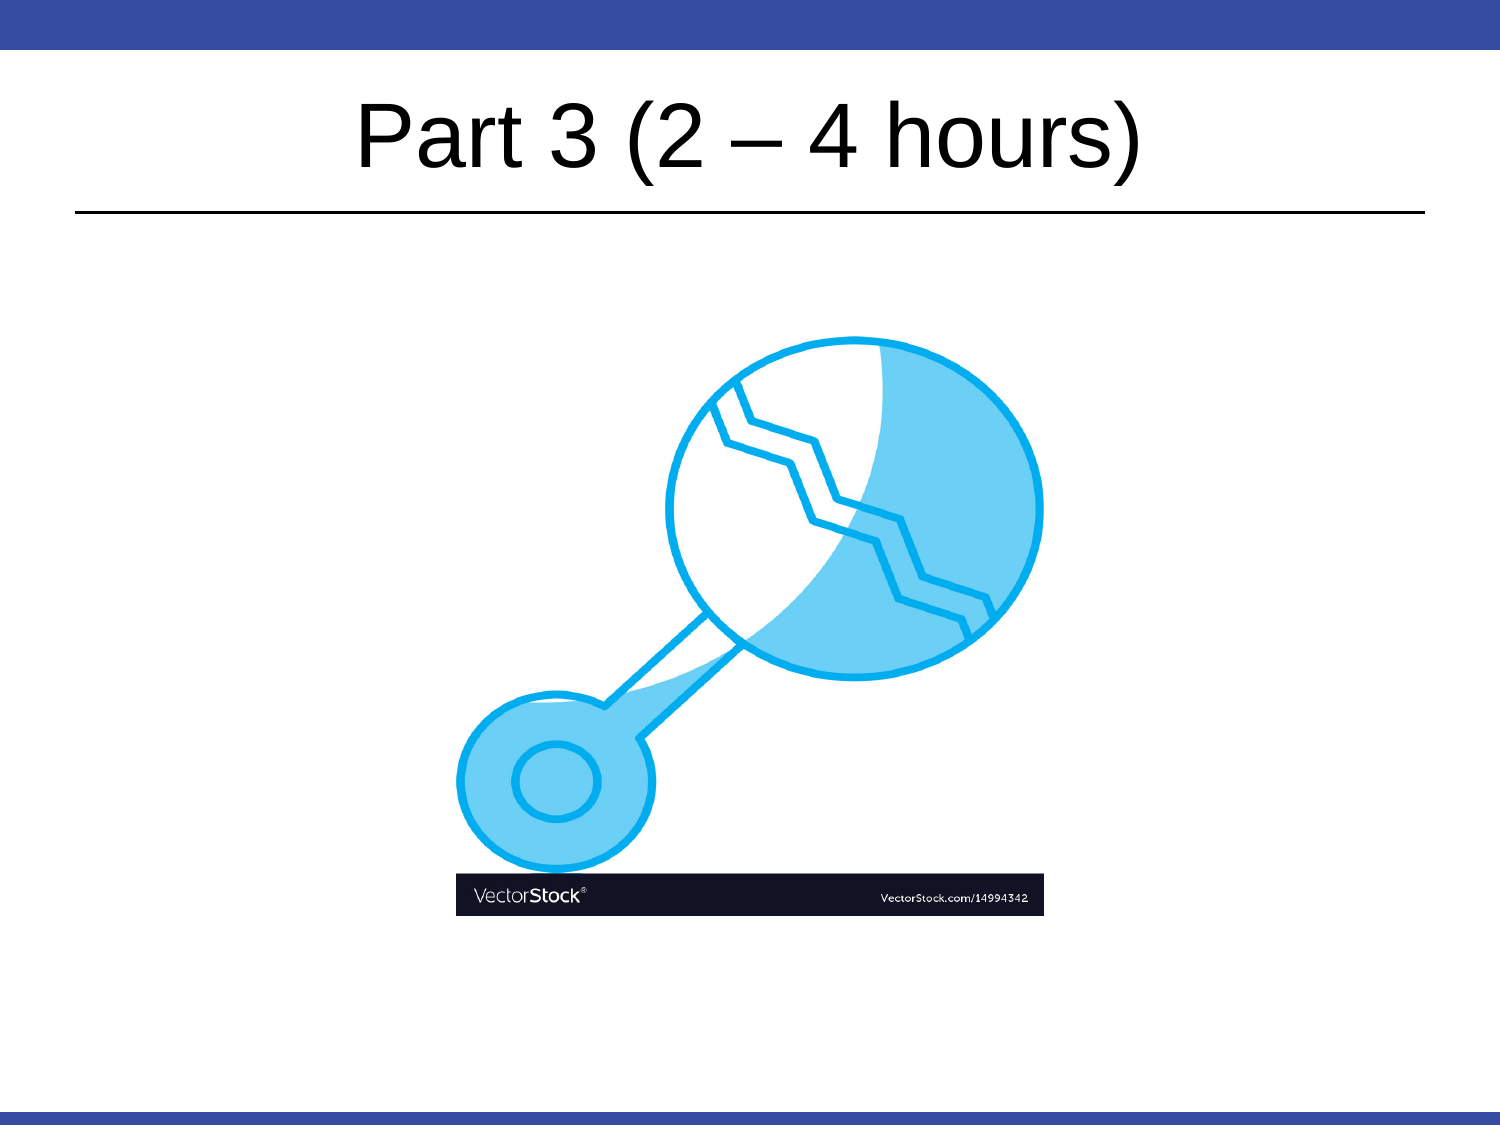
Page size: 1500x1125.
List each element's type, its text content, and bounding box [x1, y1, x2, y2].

picture [465, 620, 735, 864]
picture [456, 335, 1044, 772]
picture [456, 527, 1044, 916]
picture [742, 345, 1035, 609]
picture [674, 413, 963, 673]
title Part 3 (2 – 4 hours) [75, 37, 1425, 225]
picture [717, 389, 988, 632]
